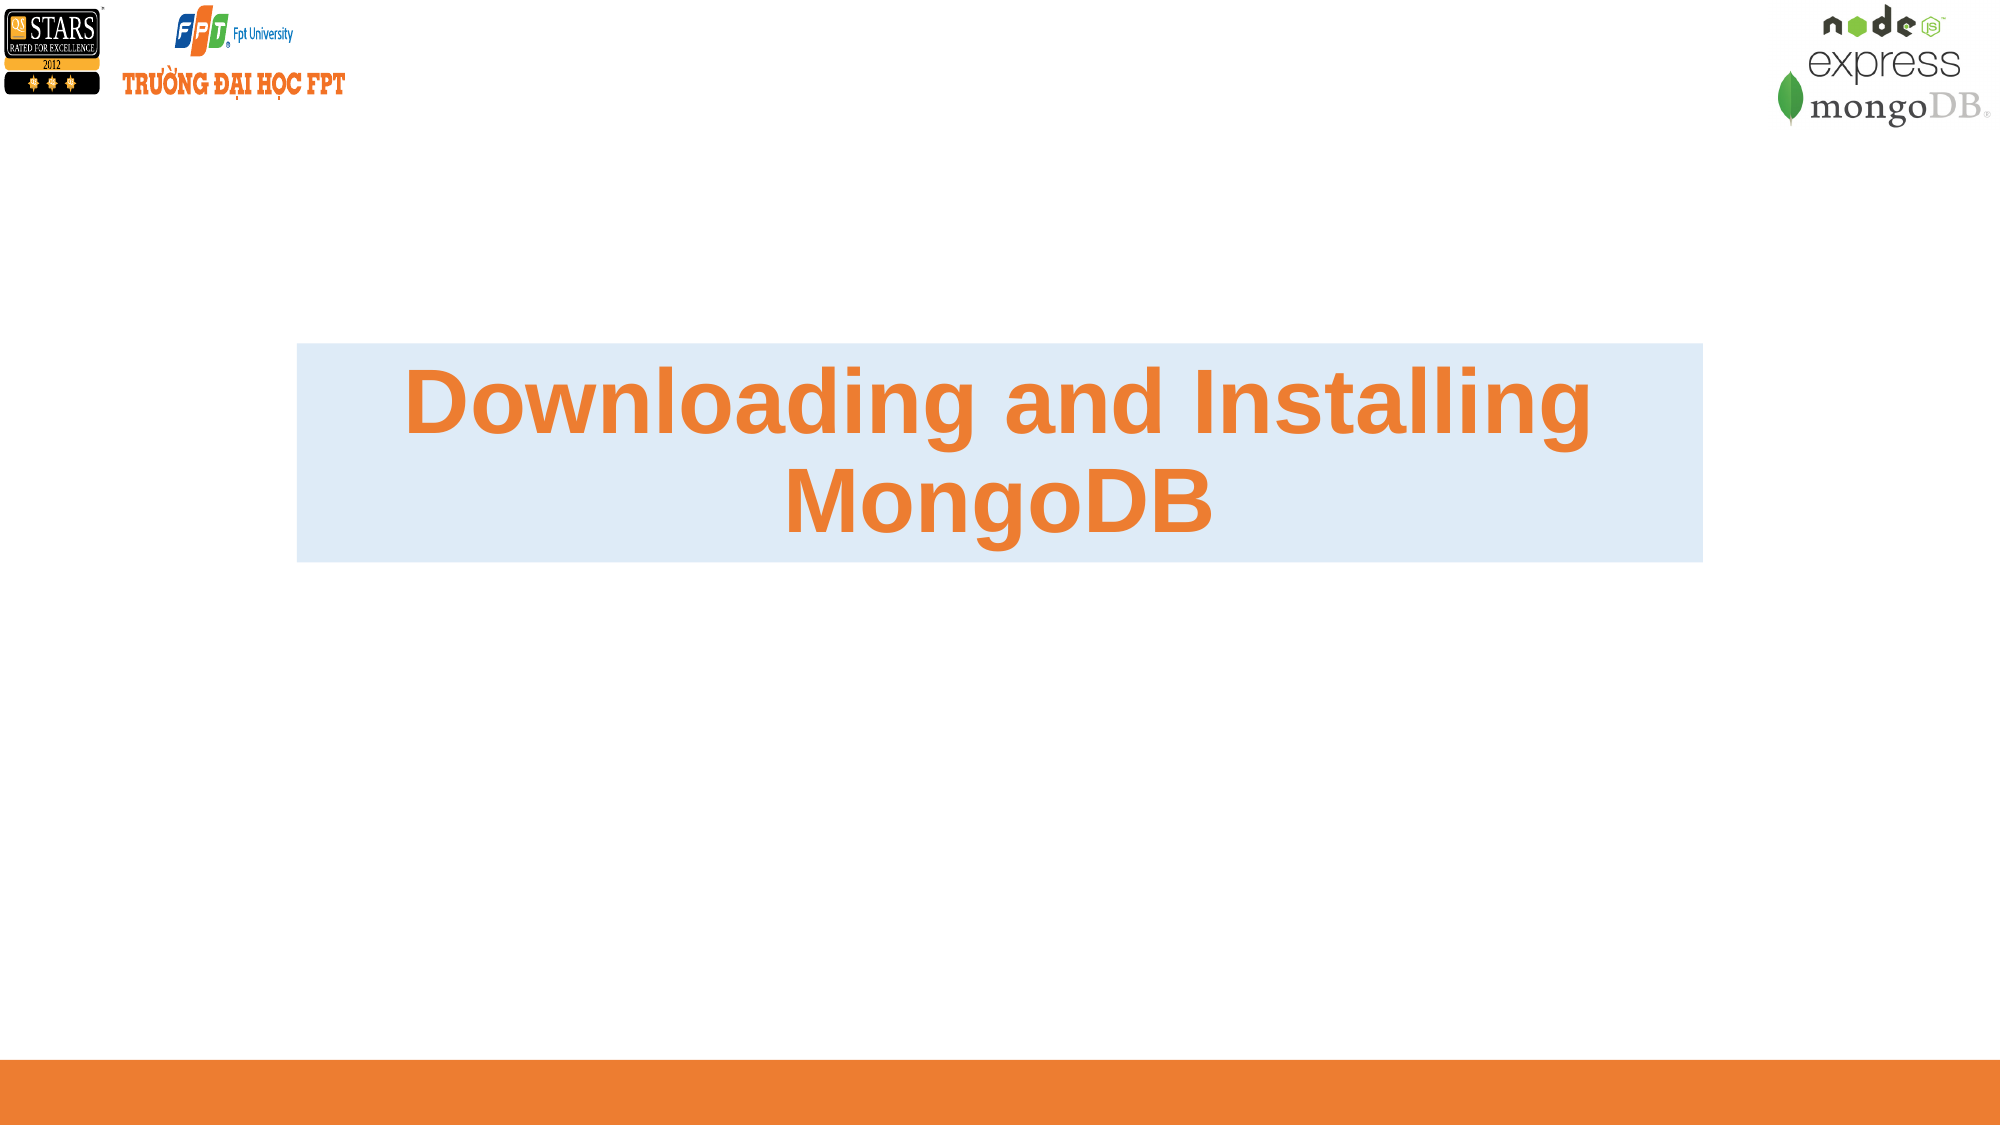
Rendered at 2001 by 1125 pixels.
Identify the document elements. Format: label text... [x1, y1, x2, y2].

text_box Downloading and Installing MongoDB [296, 343, 1703, 563]
picture [1768, 0, 2000, 130]
